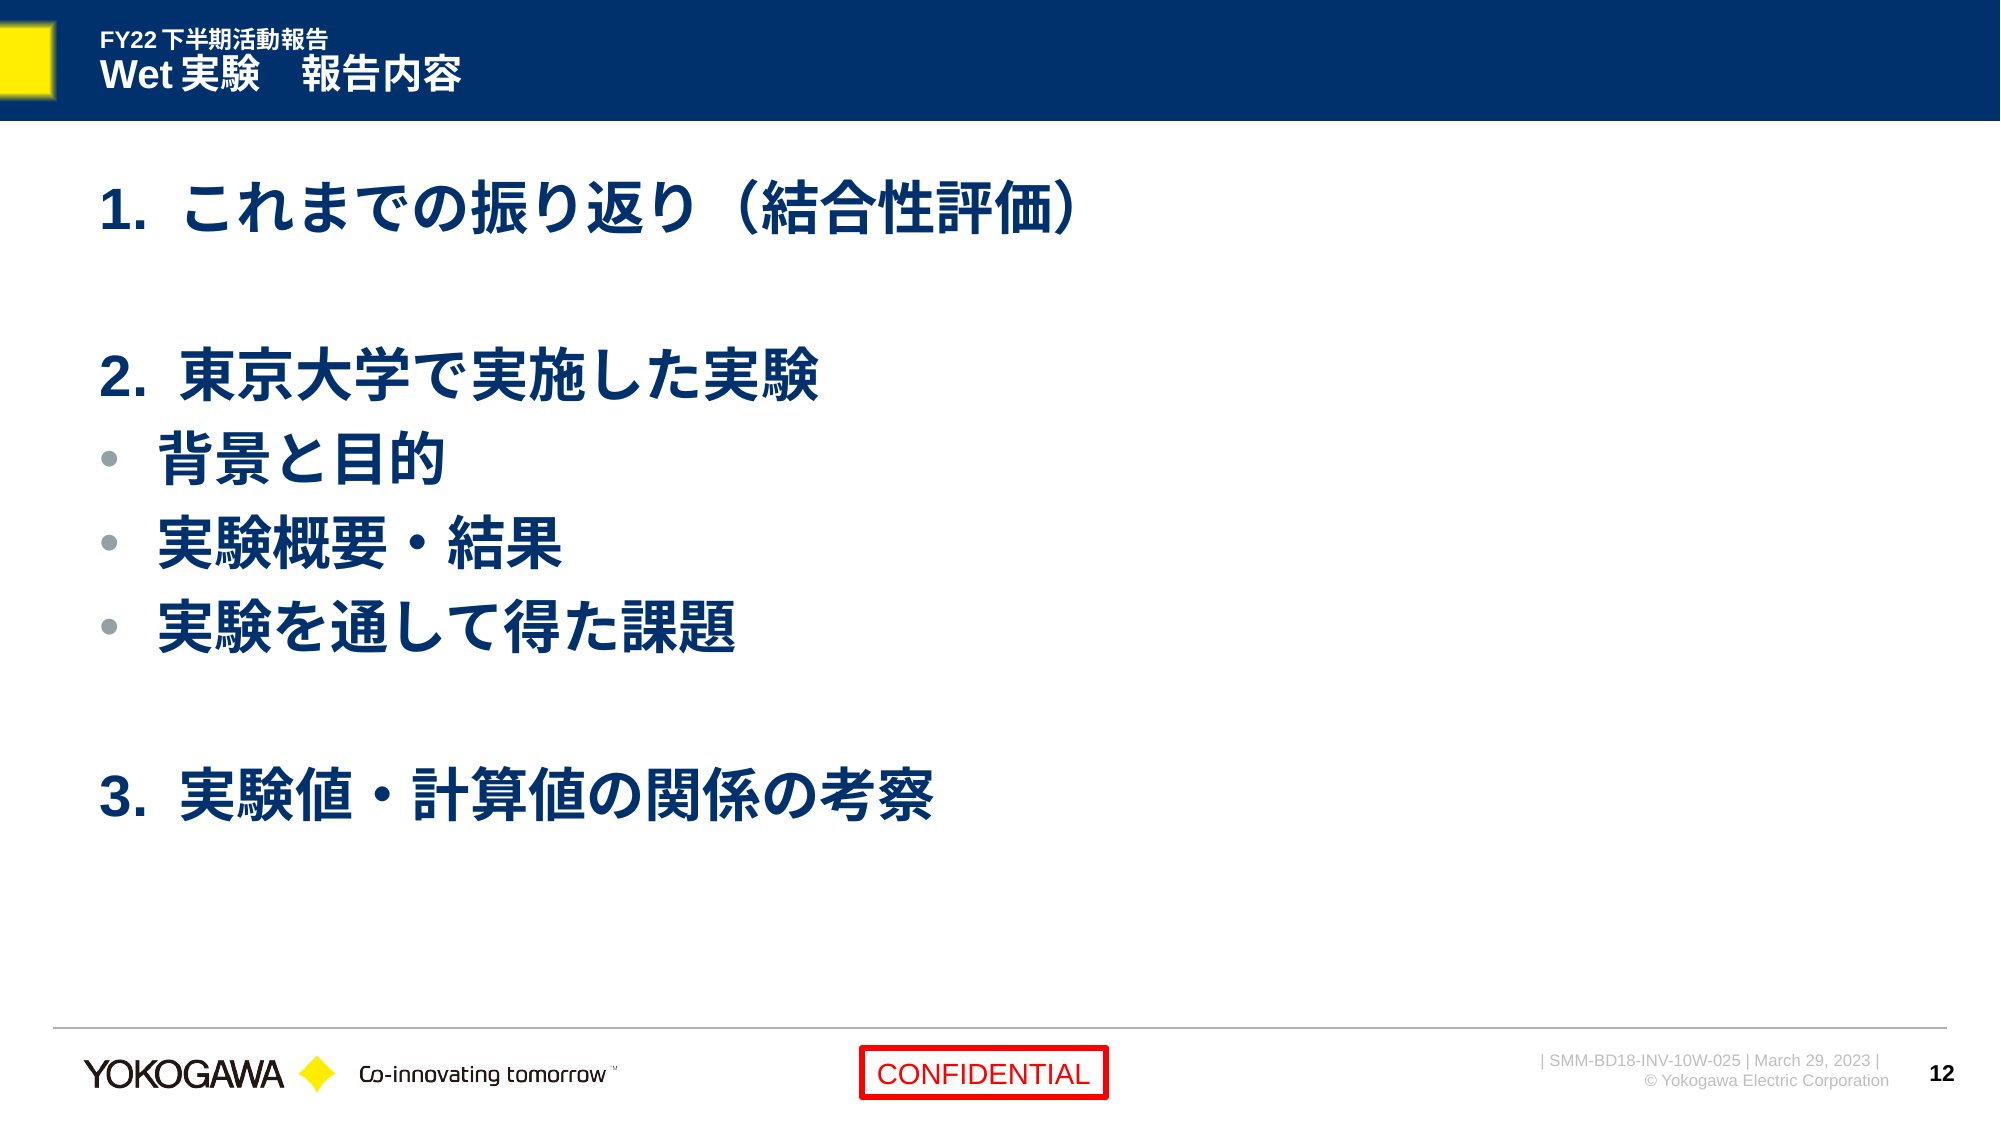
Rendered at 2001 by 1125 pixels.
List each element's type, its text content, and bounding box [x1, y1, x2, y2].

title FY22下半期活動報告 Wet実験 報告内容 [84, 20, 1955, 106]
slide_number 12 [1904, 1042, 1970, 1103]
list 1. これまでの振り返り（結合性評価） 2. 東京大学で実施した実験 背景と目的 実験概要・結果 実験を通して得た課題 3. 実験値・計算値の関係の考察 [84, 171, 1946, 843]
picture [83, 1055, 617, 1093]
picture [0, 6, 69, 115]
